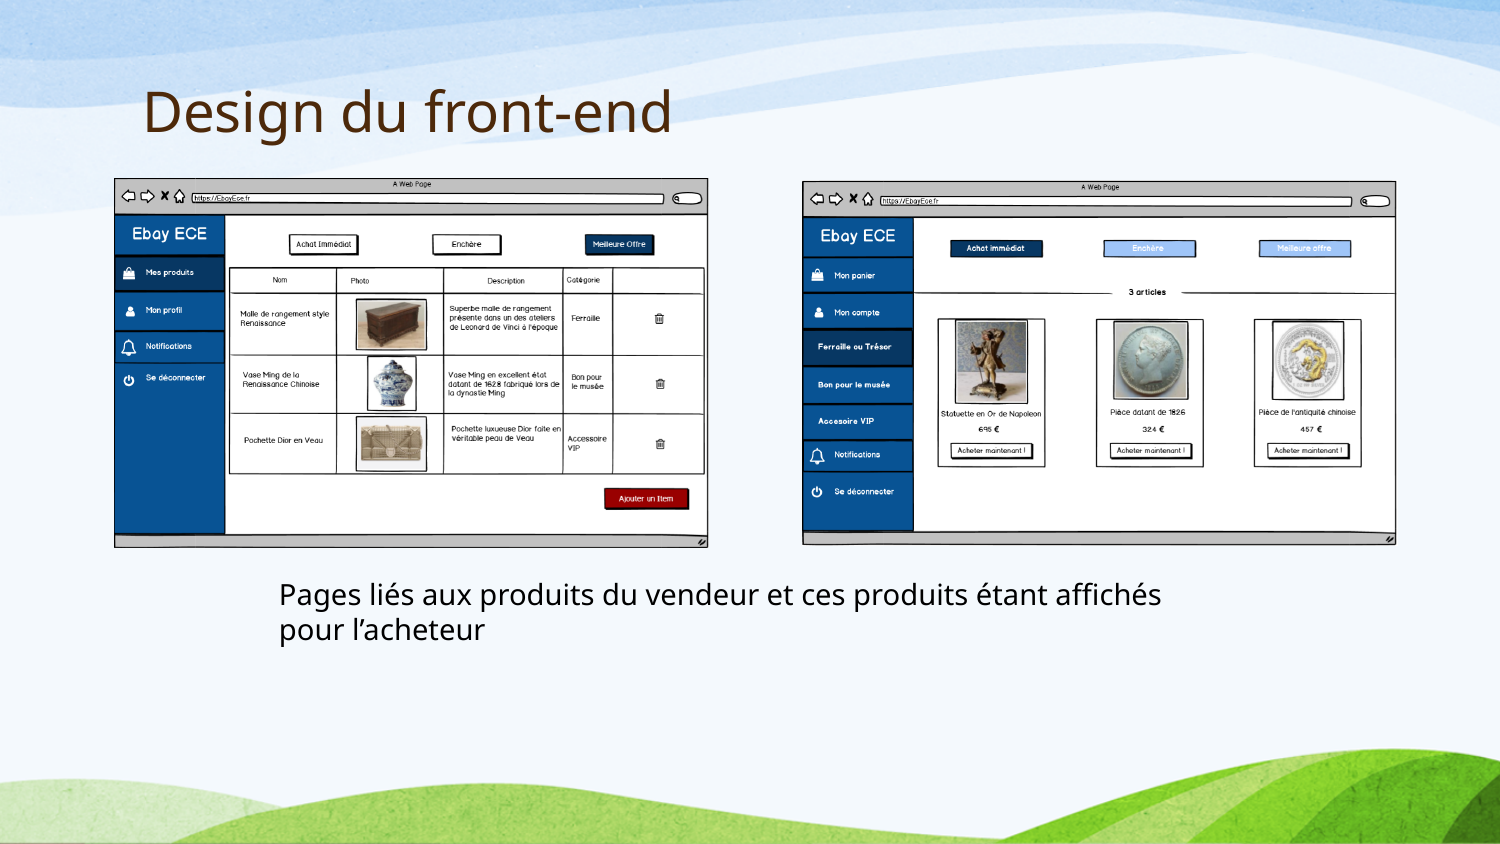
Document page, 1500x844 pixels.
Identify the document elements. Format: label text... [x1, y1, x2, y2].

picture [0, 0, 1500, 844]
text_box Pages liés aux produits du vendeur et ces produits étant affichés pour l’acheteur [264, 561, 1236, 646]
title Design du front-end [131, 0, 1369, 150]
